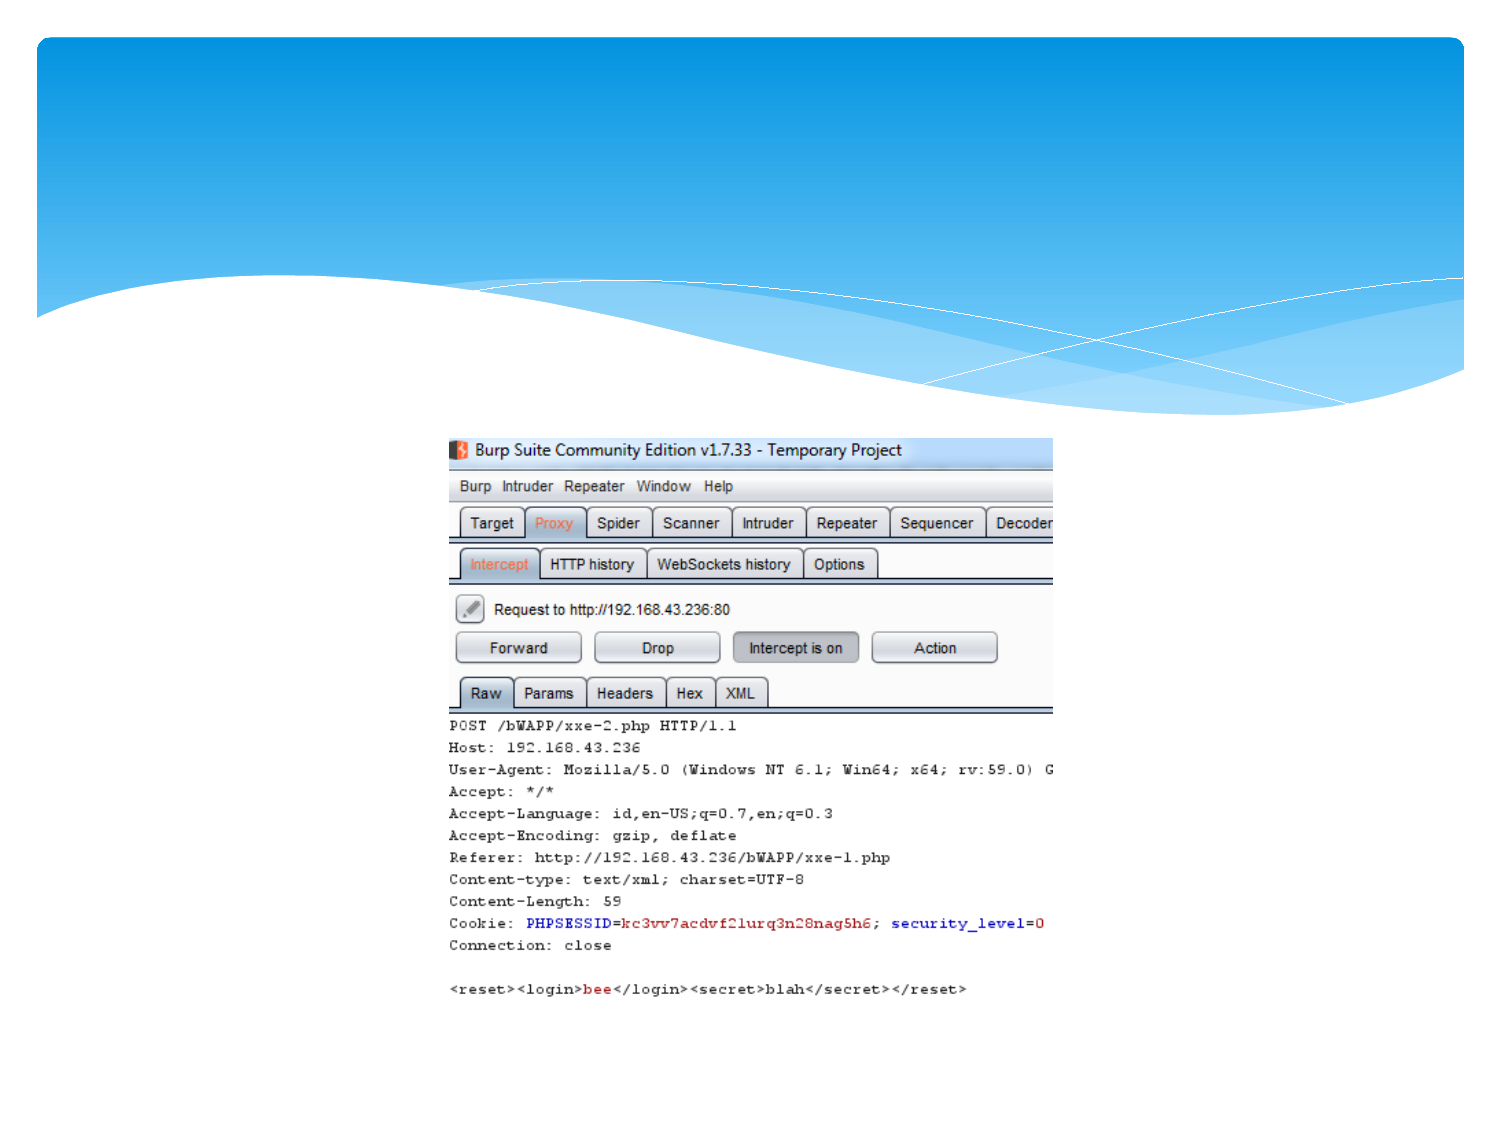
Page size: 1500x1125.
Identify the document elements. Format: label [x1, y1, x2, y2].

list [448, 438, 1053, 1006]
